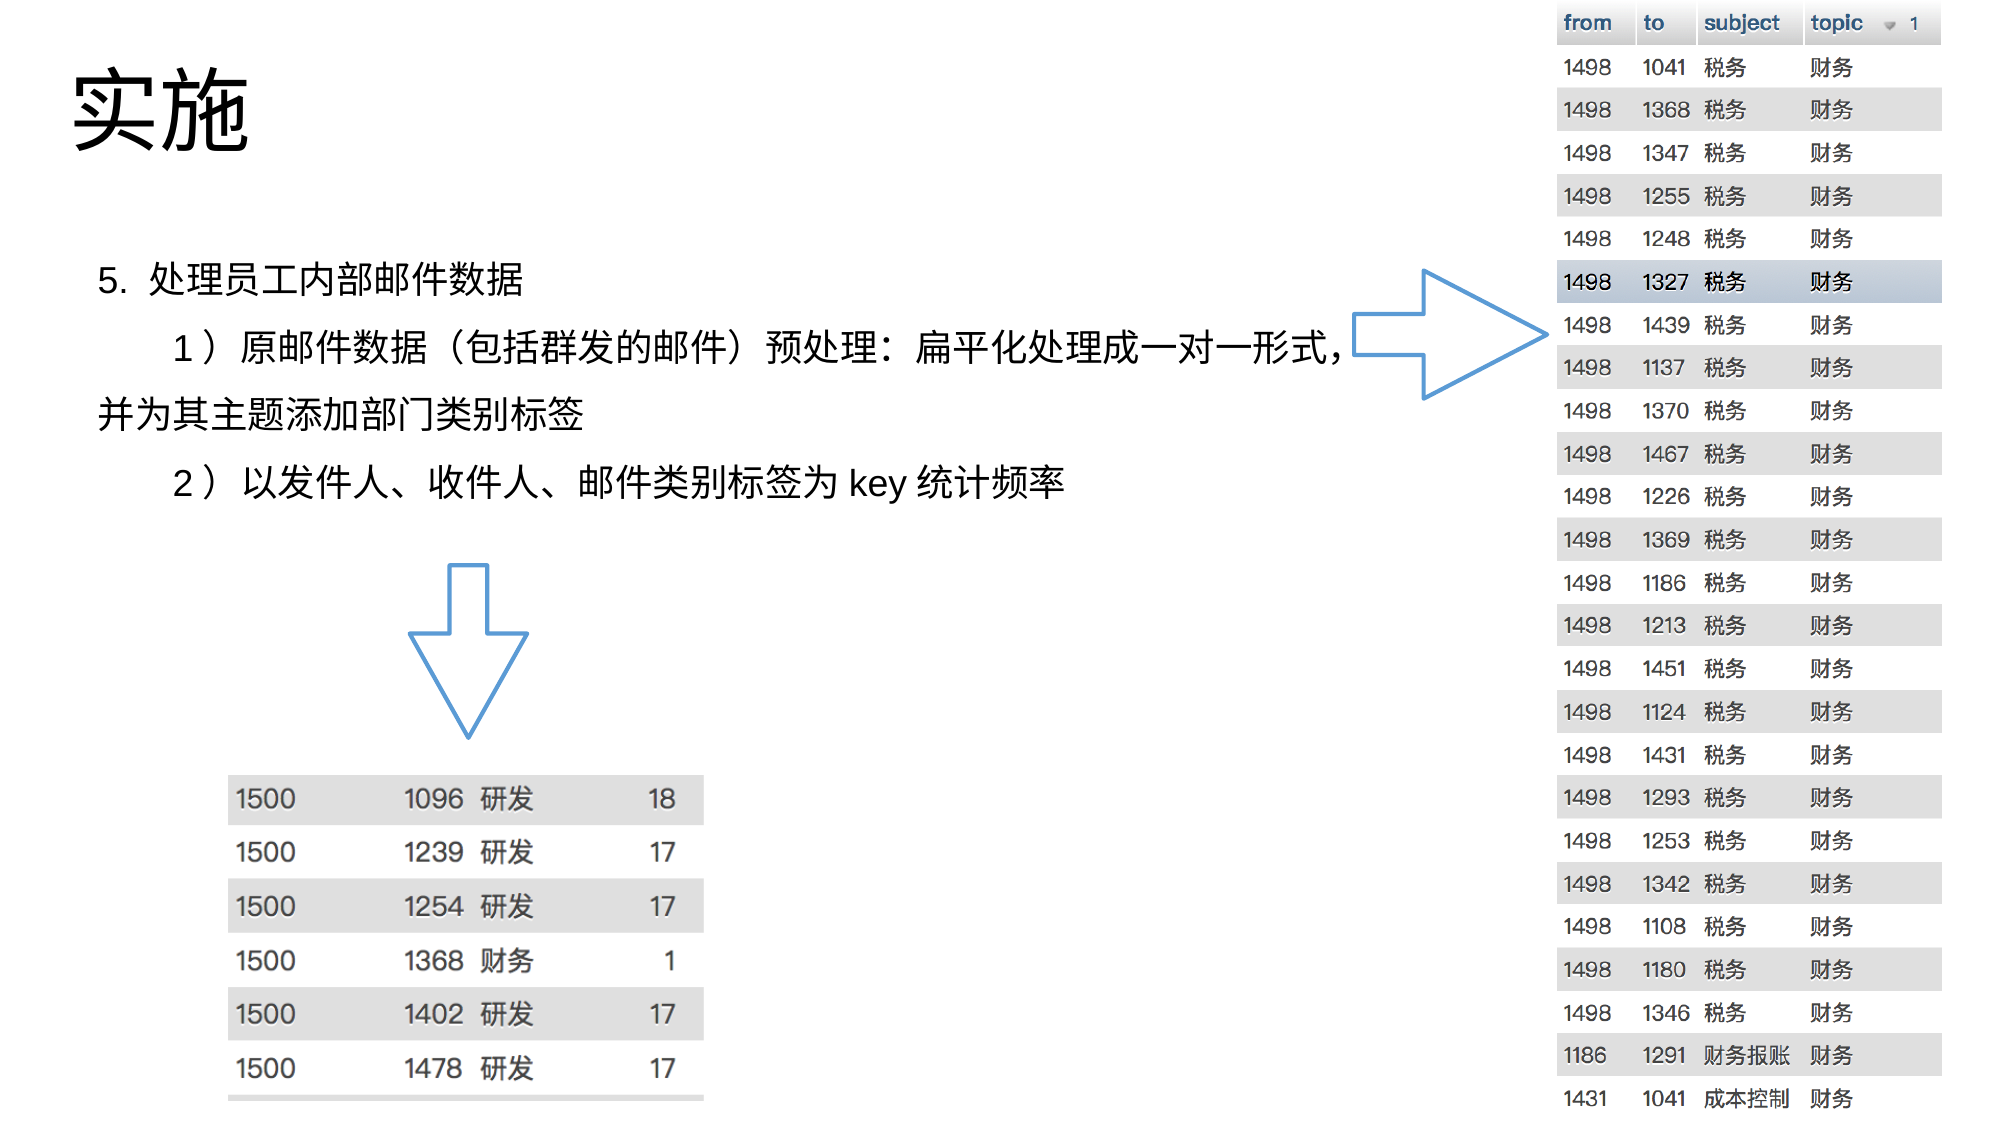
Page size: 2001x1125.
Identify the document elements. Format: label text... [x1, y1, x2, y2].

text_box 5. 处理员工内部邮件数据 1）原邮件数据（包括群发的邮件）预处理：扁平化处理成一对一形式， 并为其主题添加部门类别标签 2）以发件人、收件人、邮件类别标签为key统计频率 [52, 226, 1556, 511]
text_box [409, 565, 528, 738]
text_box [1354, 270, 1548, 399]
picture [1556, 0, 1971, 1125]
picture [227, 775, 710, 1101]
title 实施 [60, 36, 1360, 195]
